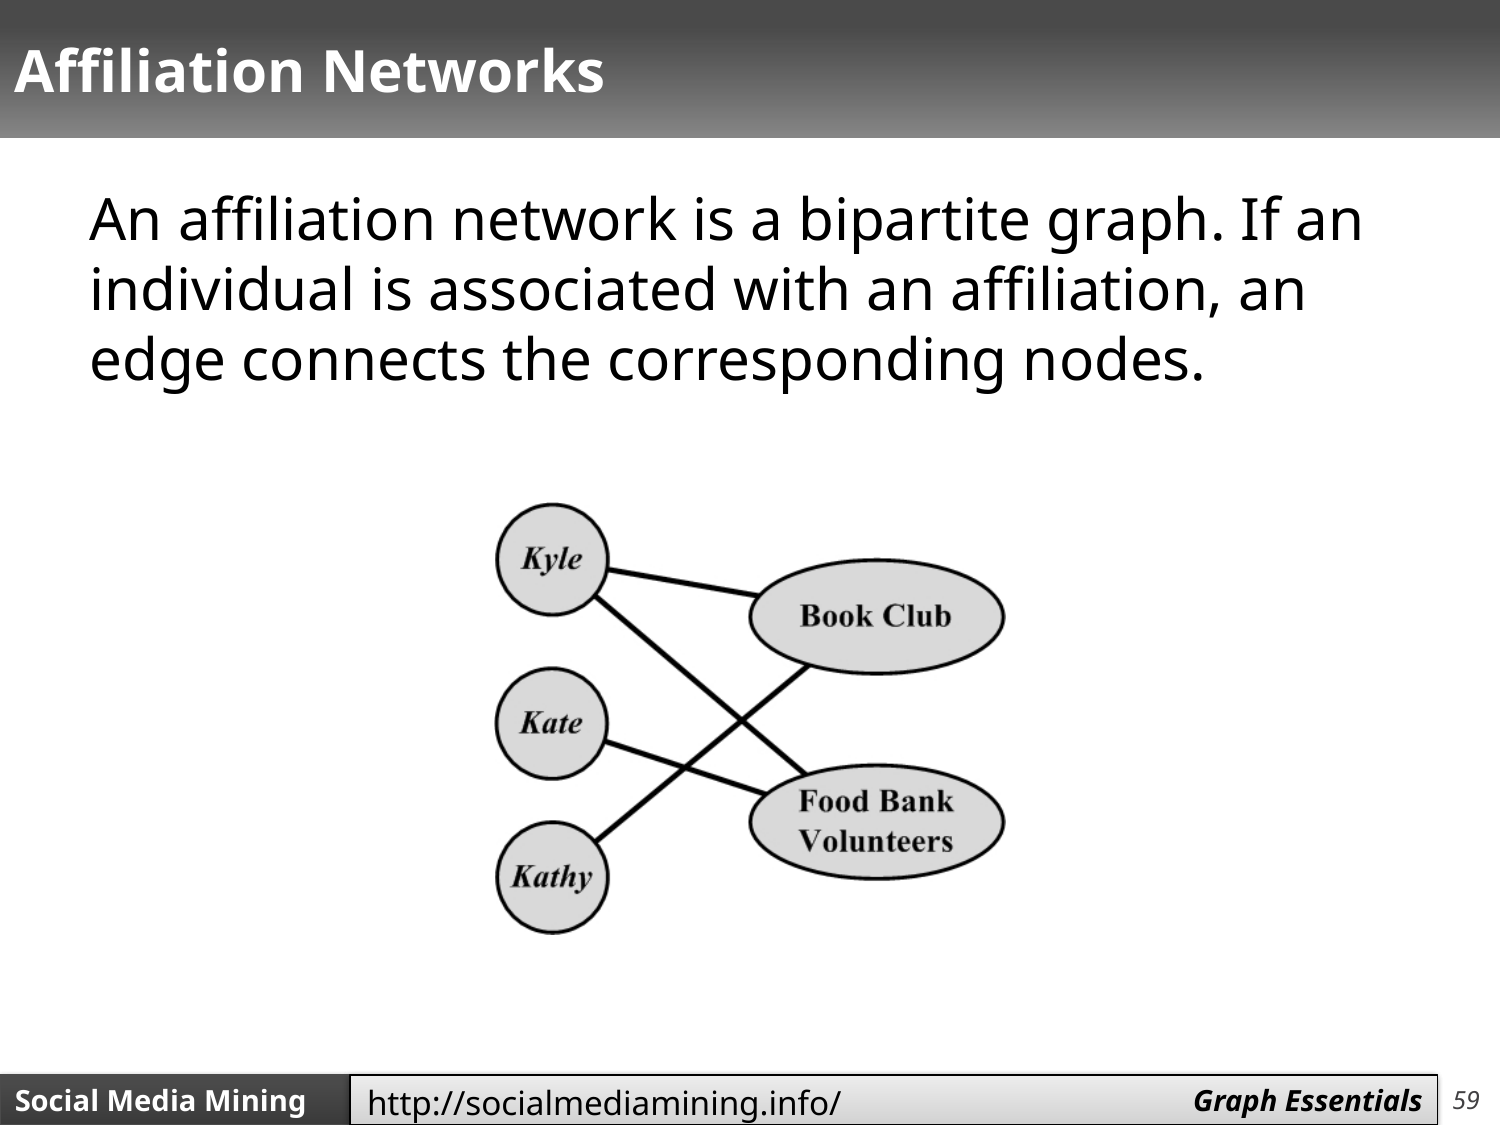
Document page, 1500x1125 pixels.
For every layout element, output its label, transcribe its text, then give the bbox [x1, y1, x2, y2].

list An affiliation network is a bipartite graph. If an individual is associated with an affiliation, an edge connects the corresponding nodes. [75, 174, 1425, 1048]
picture [494, 502, 1006, 936]
title Affiliation Networks [0, 0, 1500, 138]
